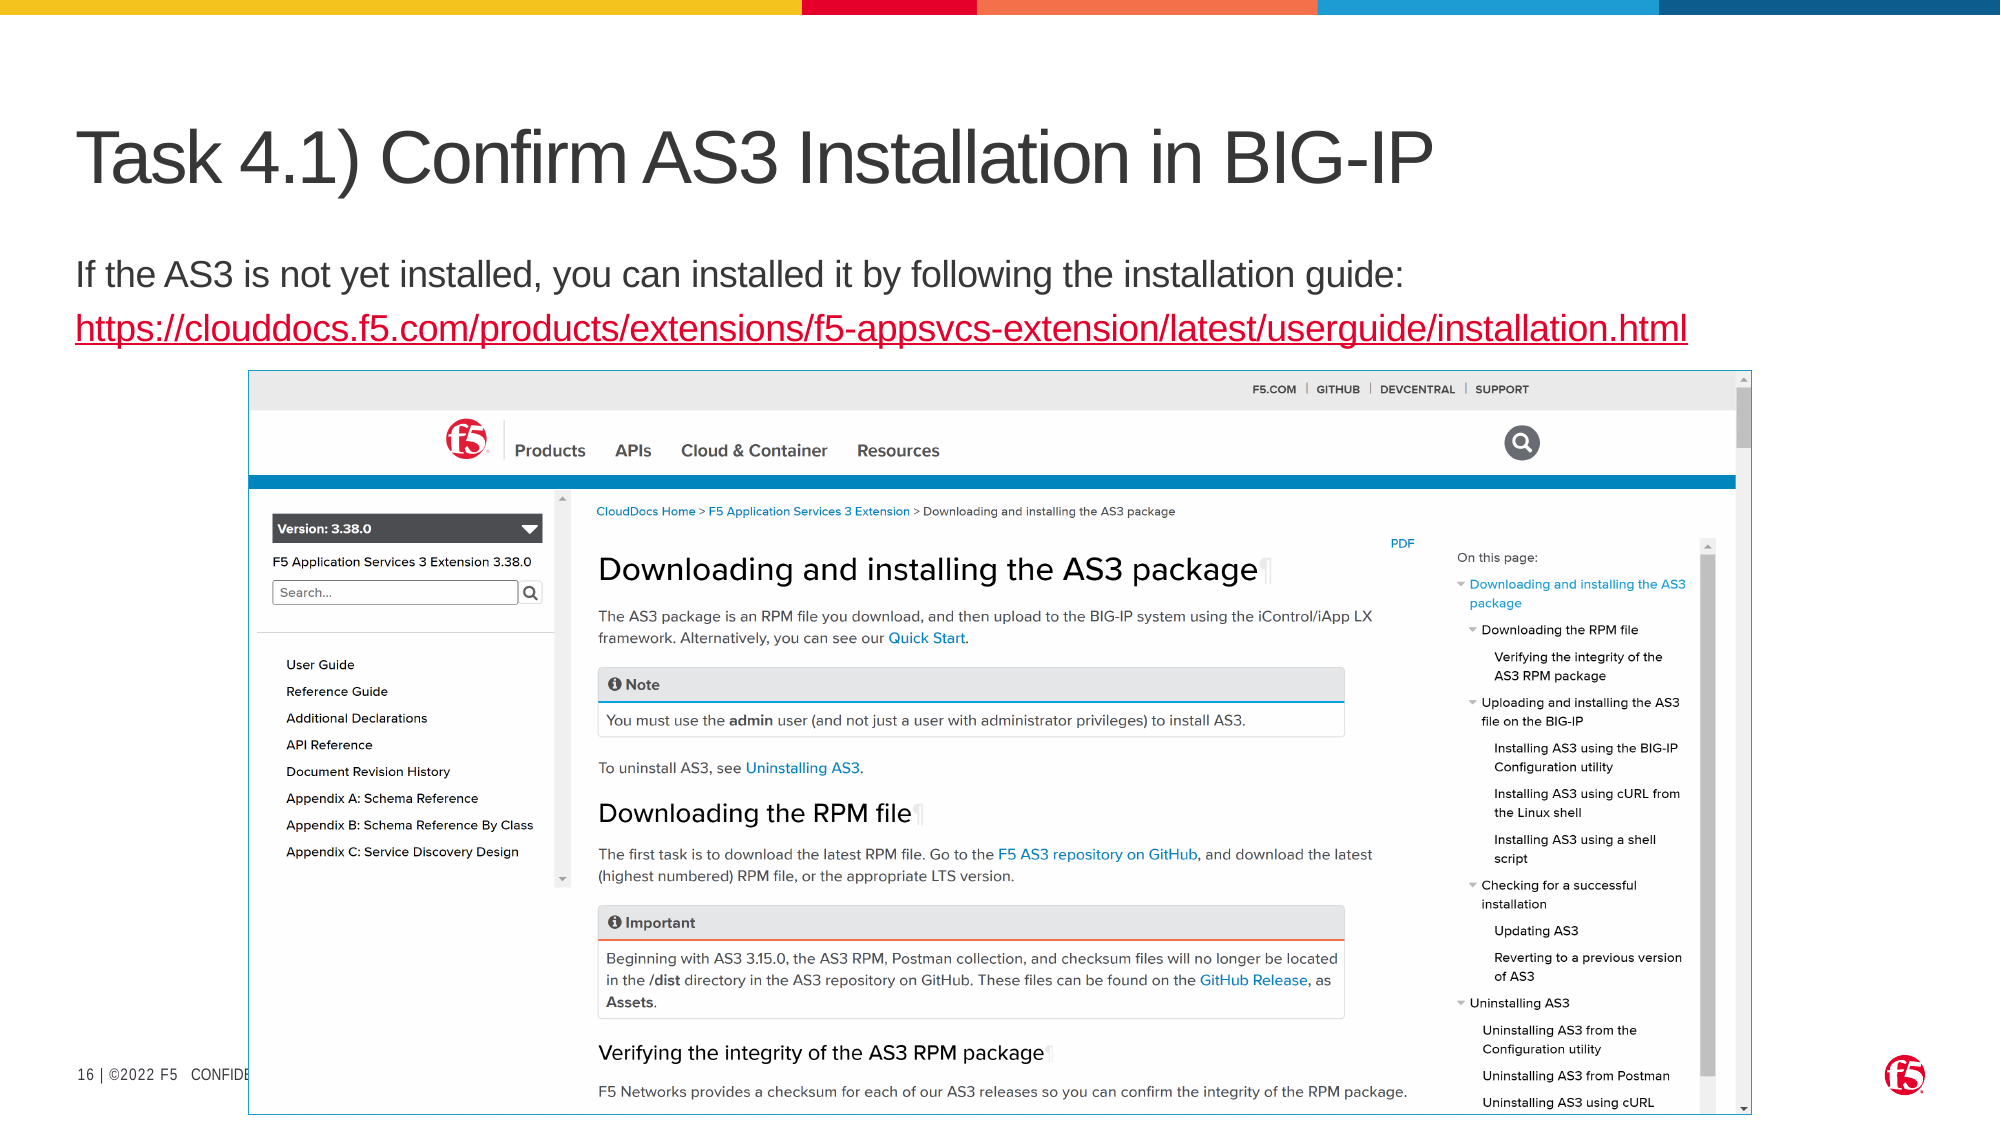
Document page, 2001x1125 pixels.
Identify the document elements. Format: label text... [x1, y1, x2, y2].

picture [248, 370, 1752, 1115]
list If the AS3 is not yet installed, you can installed it by following the installation guide: https://clouddocs.f5.com/products/extensions/f5-appsvcs-extension/latest/userguide/installation.html [75, 240, 1925, 350]
title Task 4.1) Confirm AS3 Installation in BIG-IP [75, 75, 1925, 199]
footer CONFIDENTIAL [191, 1063, 248, 1084]
